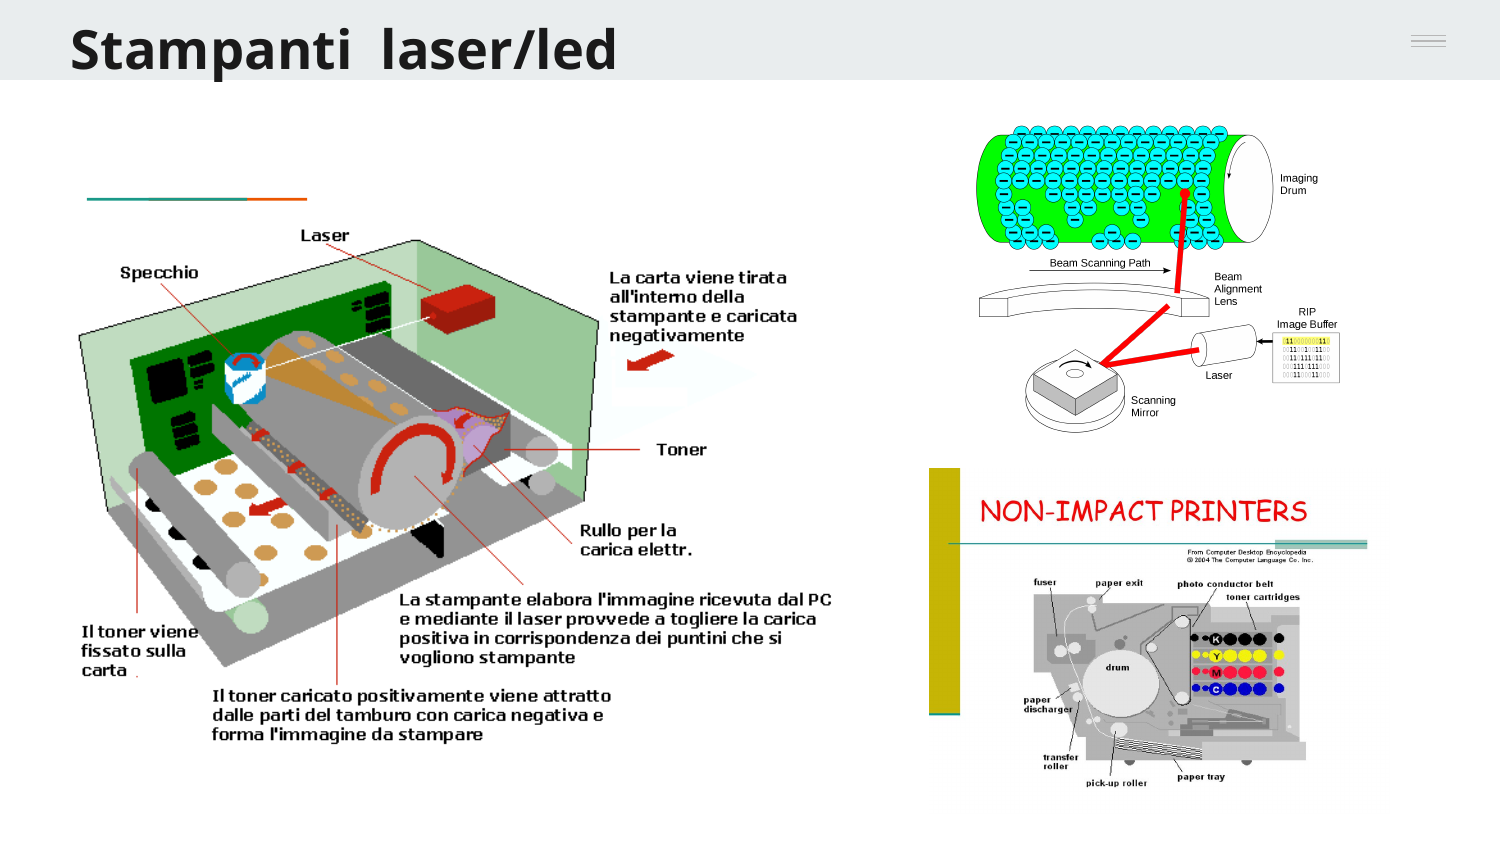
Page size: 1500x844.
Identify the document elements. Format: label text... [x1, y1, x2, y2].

picture [971, 119, 1345, 437]
title Stampanti laser/led [55, 0, 1318, 88]
picture [929, 468, 1390, 814]
picture [75, 222, 841, 749]
